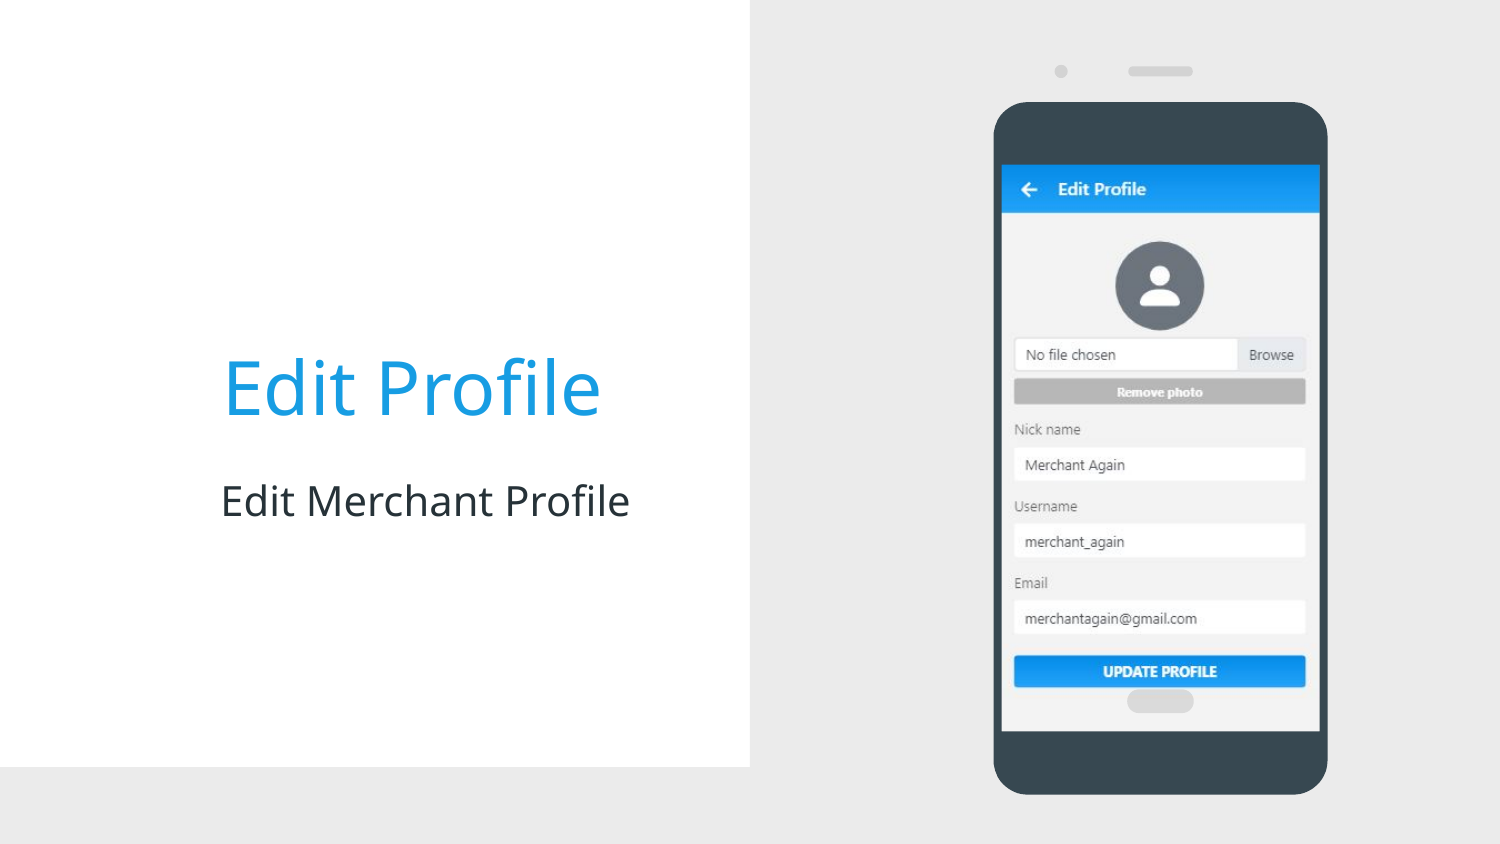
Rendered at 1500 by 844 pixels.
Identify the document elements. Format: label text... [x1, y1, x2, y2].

subtitle Edit Merchant Profile [118, 459, 708, 663]
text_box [993, 64, 1328, 795]
title Edit Profile [118, 202, 708, 446]
